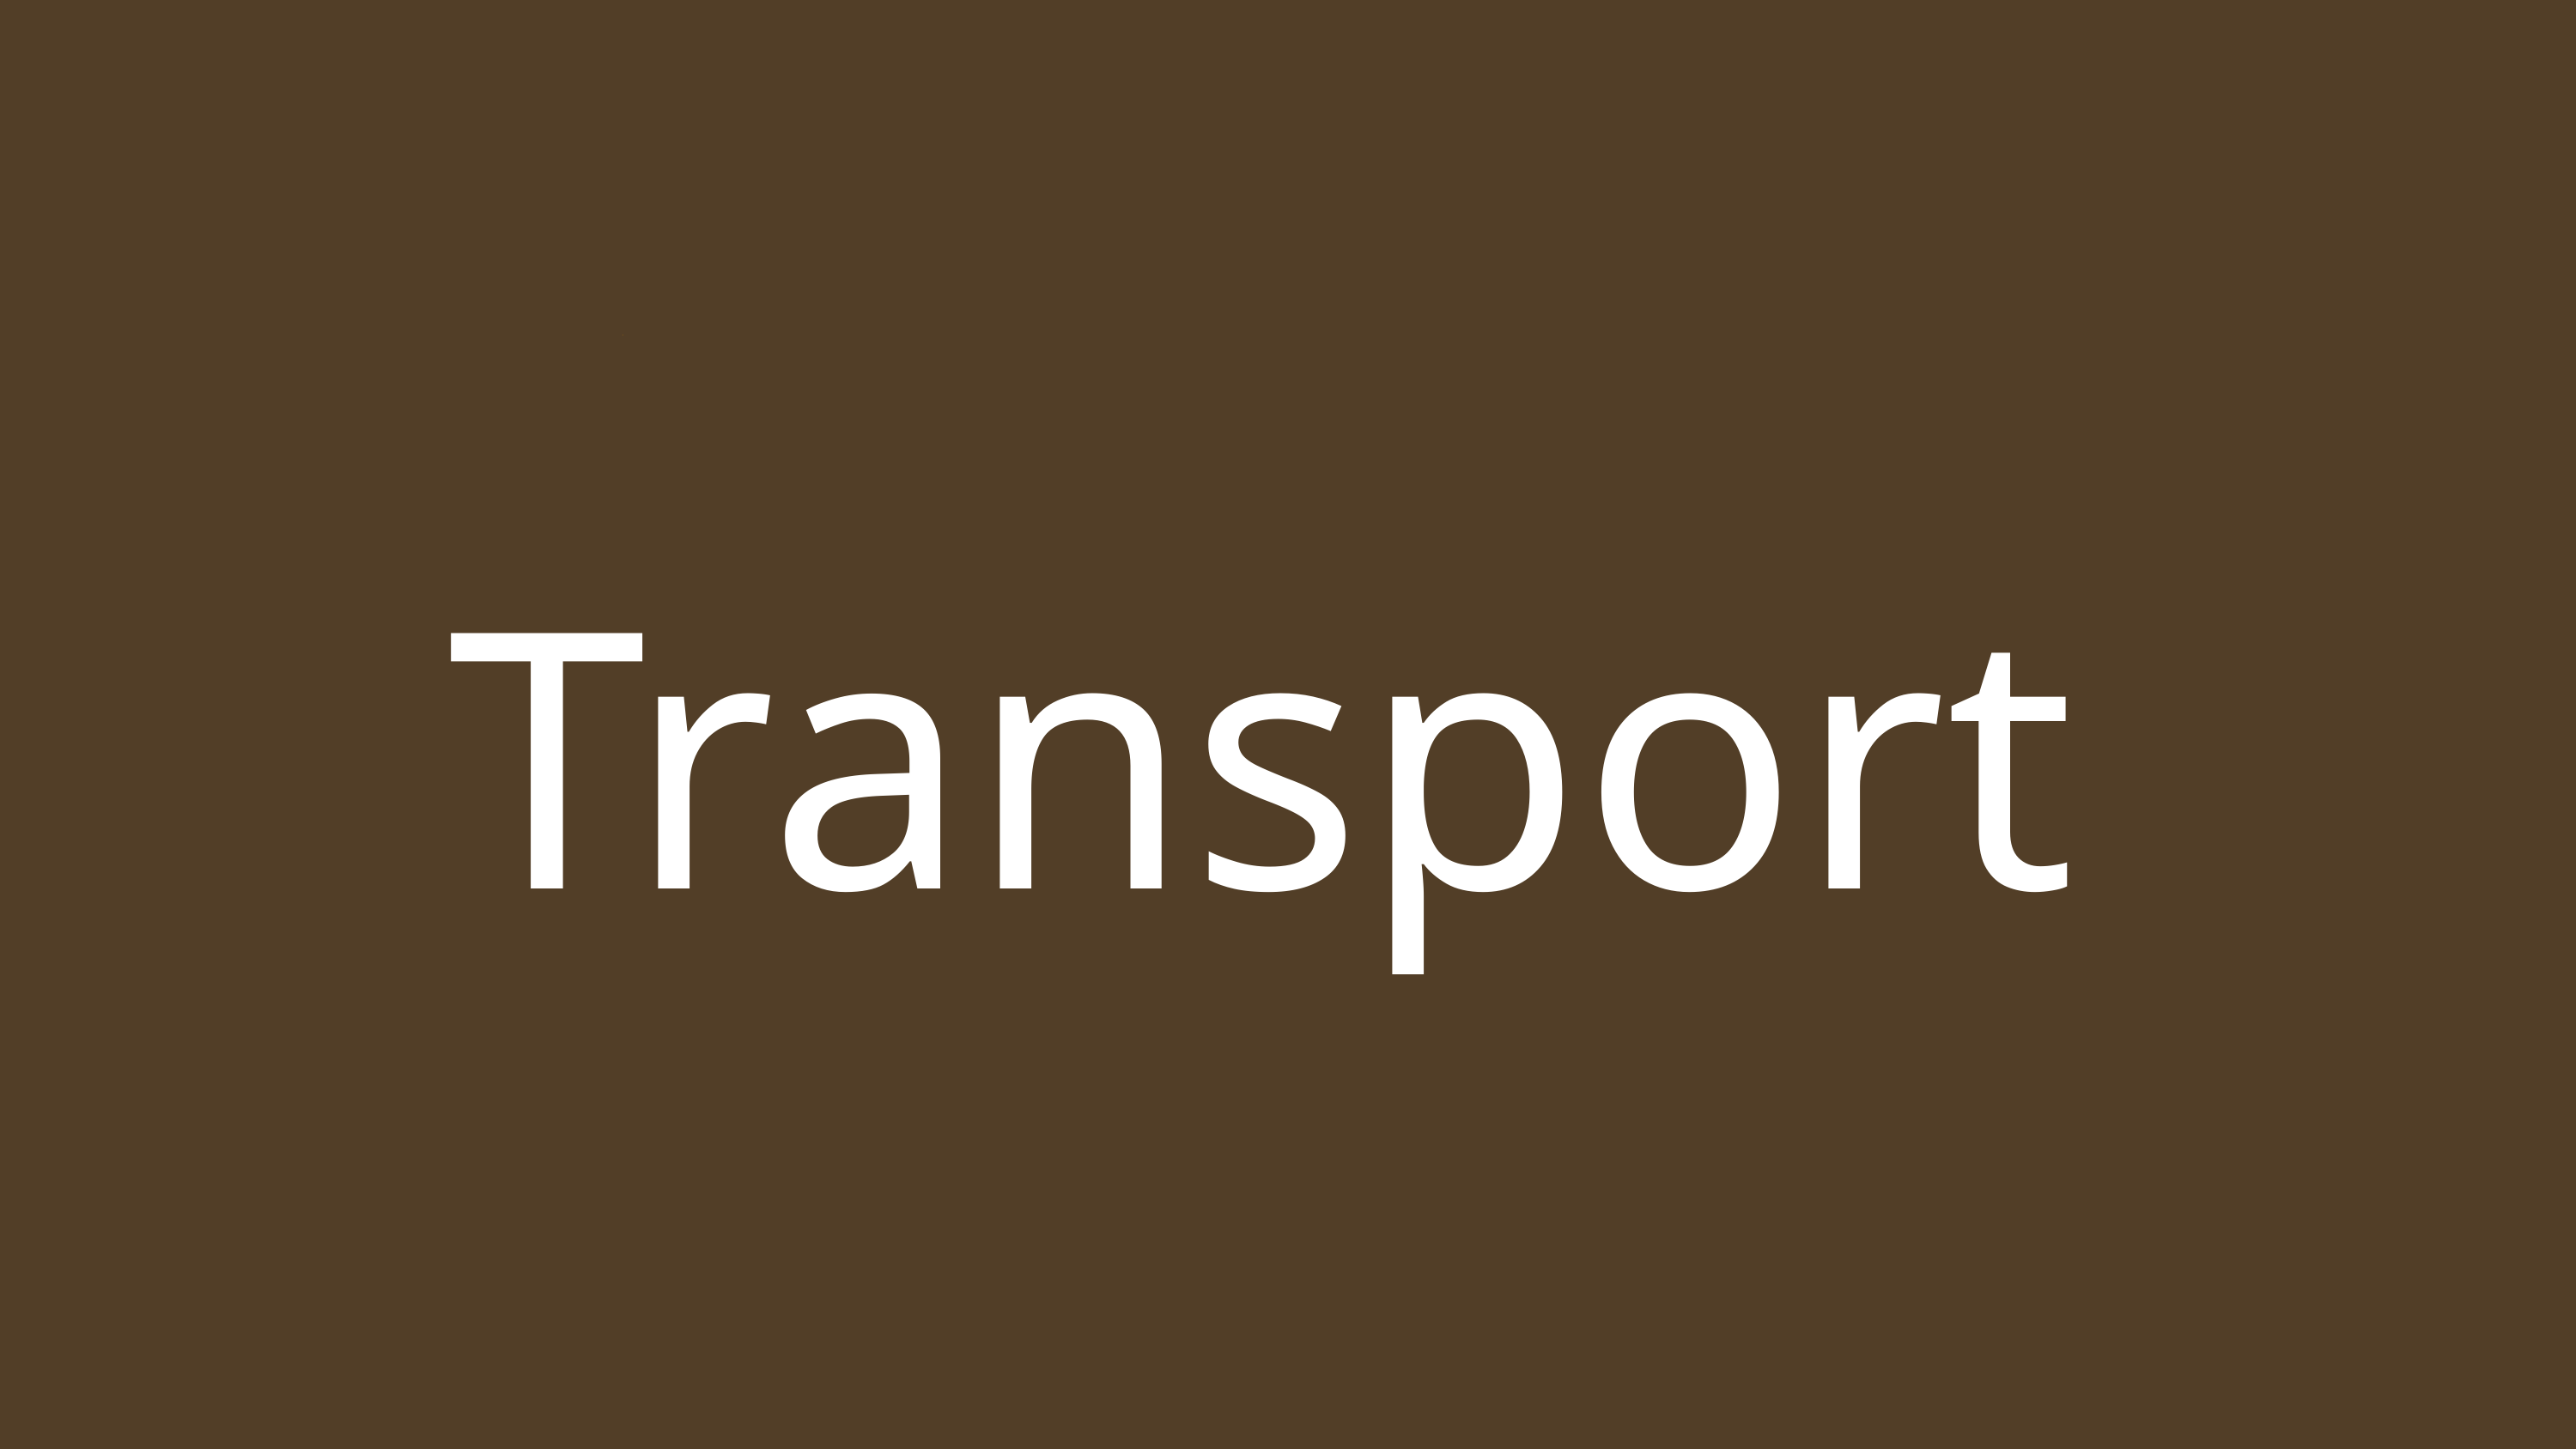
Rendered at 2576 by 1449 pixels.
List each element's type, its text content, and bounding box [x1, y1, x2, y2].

text_box Transport [434, 524, 2142, 967]
text_box 5 [622, 333, 662, 336]
